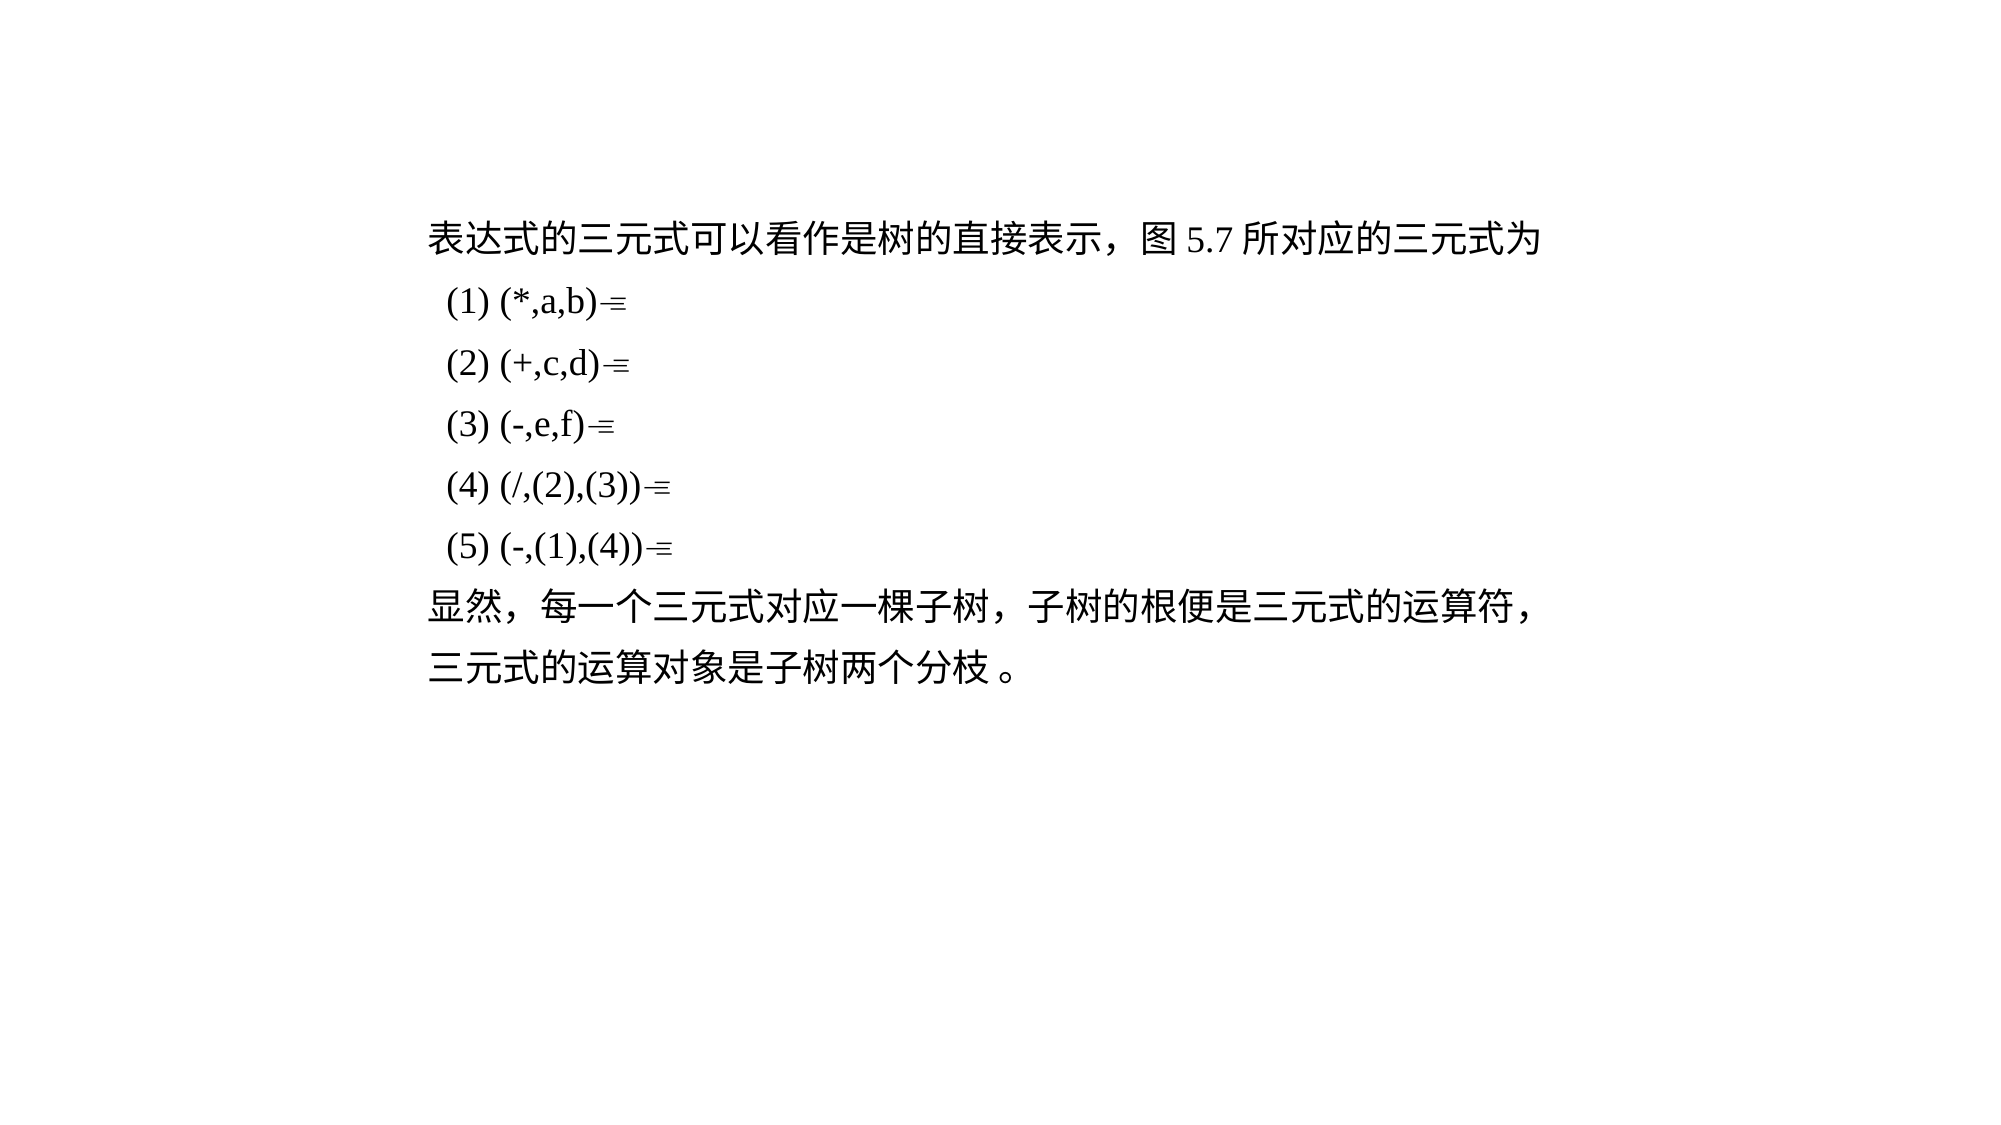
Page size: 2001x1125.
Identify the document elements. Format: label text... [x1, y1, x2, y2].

list 表达式的三元式可以看作是树的直接表示，图5.7所对应的三元式为 (1) (*,a,b) (2) (+,c,d) (3) (-,e,f) (4) (/,(2),(3)) (5) (-,(1),(4)) 显然，每一个三元式对应一棵子树，子树的根便是三元式的运算符， 三元式的运算对象是子树两个分枝 。 [412, 212, 1719, 700]
